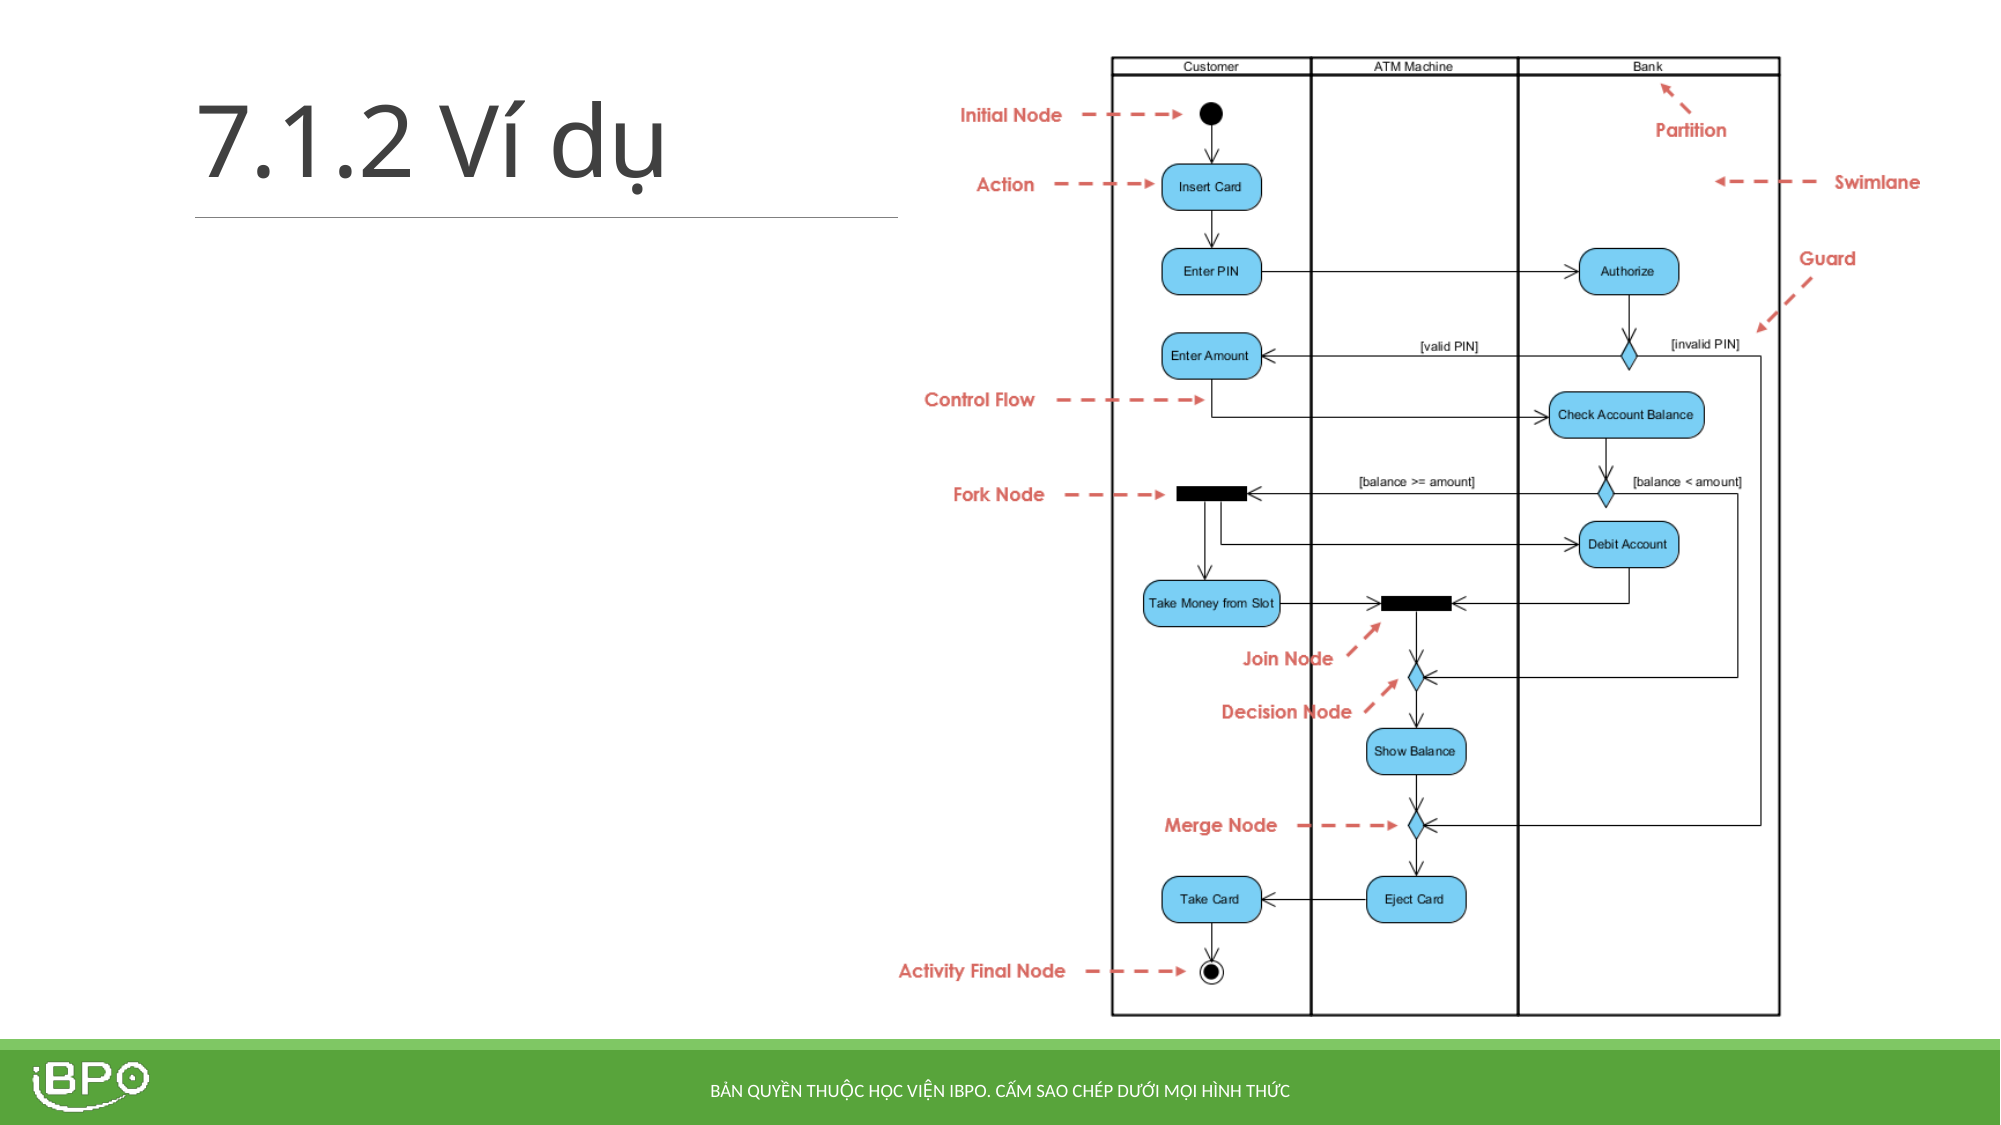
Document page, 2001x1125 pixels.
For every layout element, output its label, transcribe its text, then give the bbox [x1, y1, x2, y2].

picture [898, 55, 1921, 1017]
footer Bản quyền thuộc Học viện iBPO. Cấm sao chép dưới mọi hình thức [604, 1059, 1396, 1120]
title 7.1.2 Ví dụ [180, 37, 1830, 206]
picture [13, 1048, 167, 1125]
